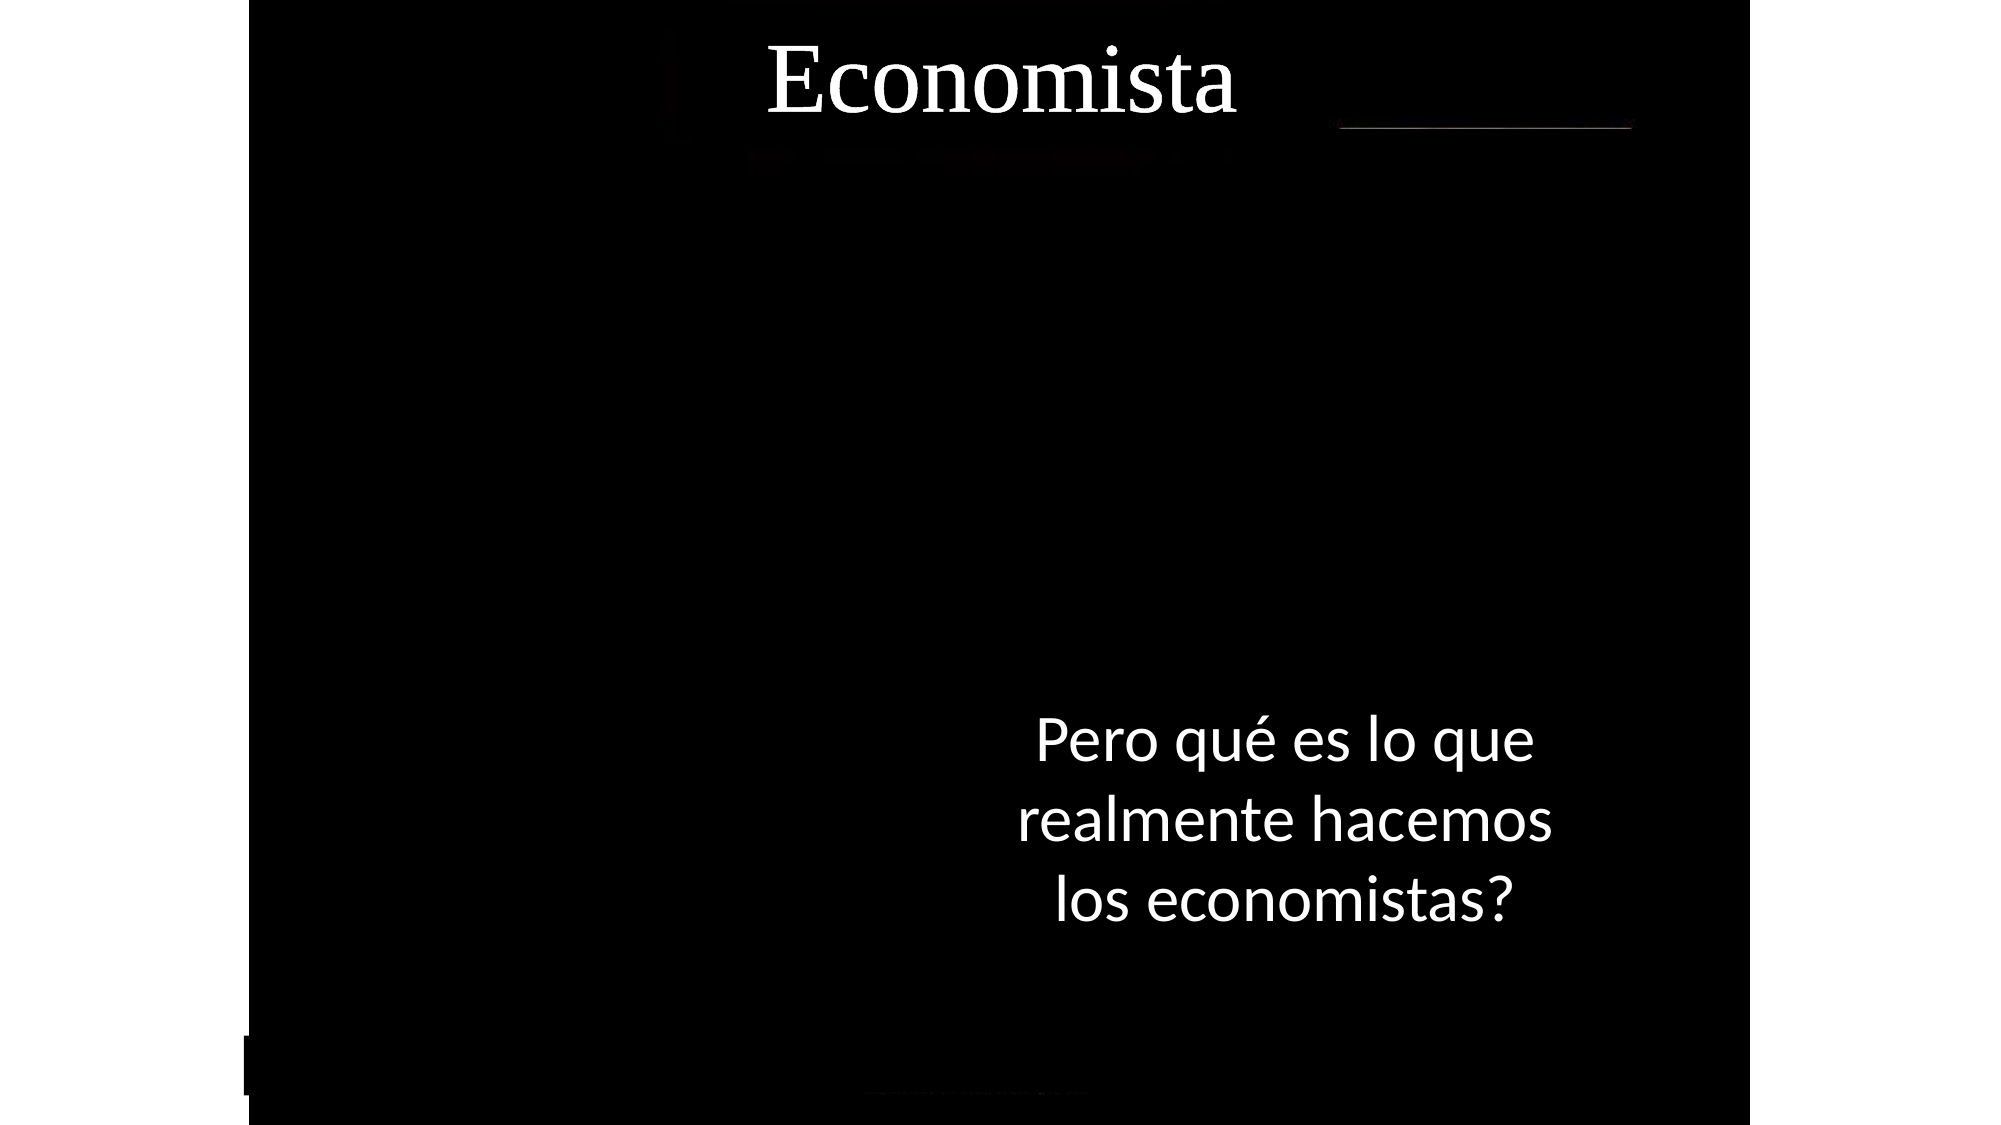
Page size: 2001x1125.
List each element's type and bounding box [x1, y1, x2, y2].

text_box [243, 1035, 249, 1096]
picture [249, 0, 1750, 1125]
